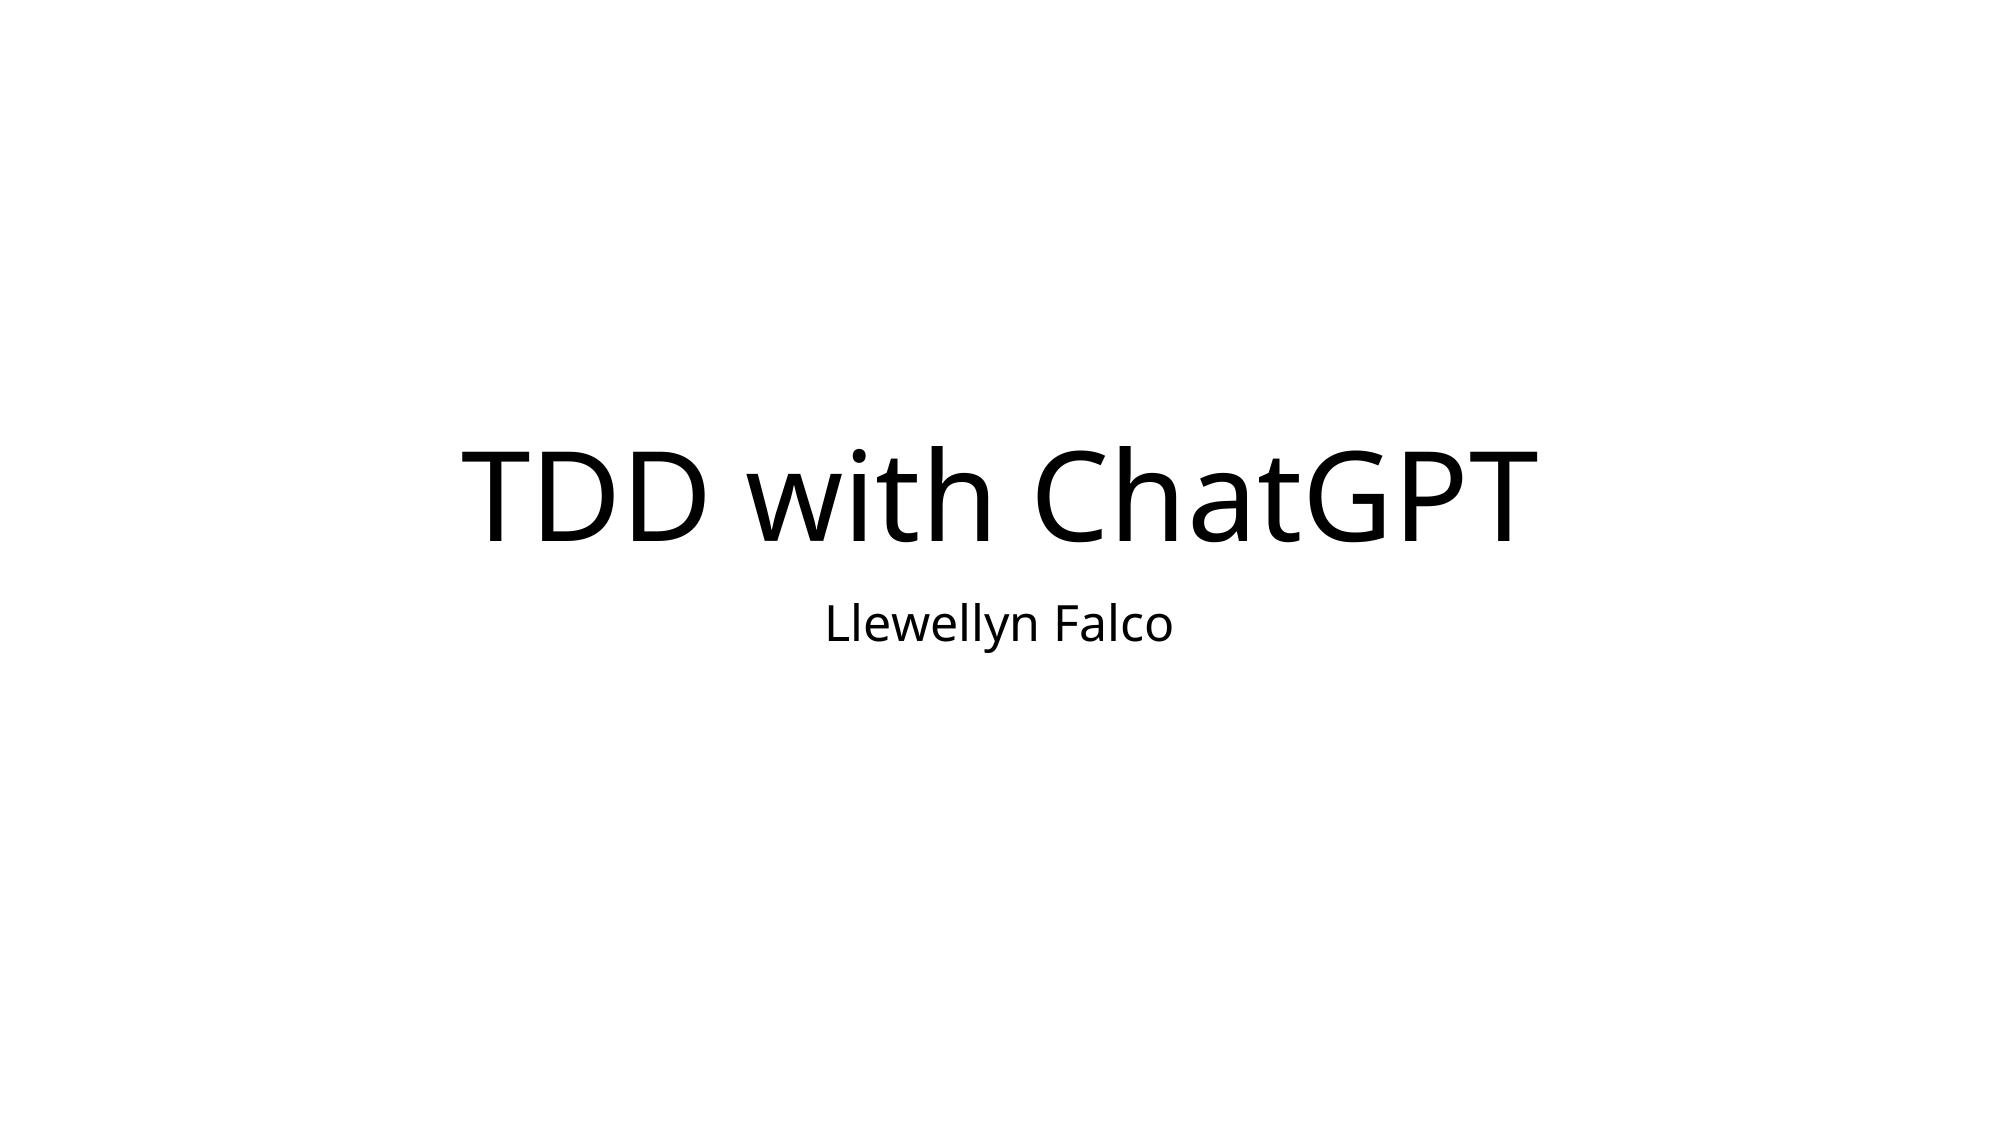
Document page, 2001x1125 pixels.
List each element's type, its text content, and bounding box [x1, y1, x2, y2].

title TDD with ChatGPT [249, 184, 1750, 576]
subtitle Llewellyn Falco [249, 590, 1750, 863]
